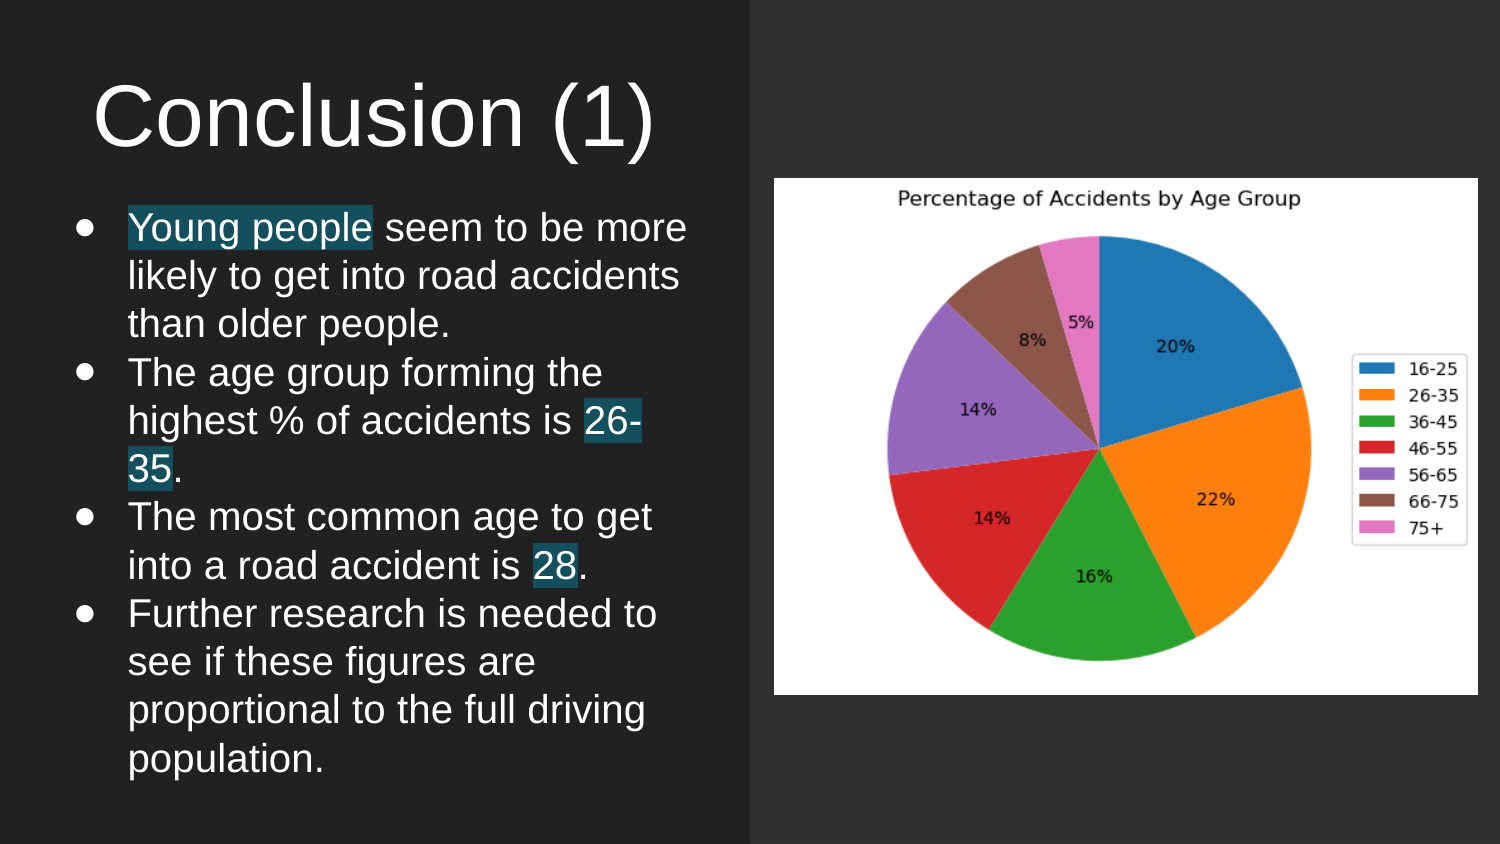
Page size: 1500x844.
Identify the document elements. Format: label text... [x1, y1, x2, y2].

picture [774, 178, 1478, 695]
title Conclusion (1) [43, 35, 708, 179]
subtitle Young people seem to be more likely to get into road accidents than older people. The age group forming the highest % of accidents is 26-35. The most common age to get into a road accident is 28. Further research is needed to see if these figures are proportional to the full driving population. [43, 186, 708, 796]
